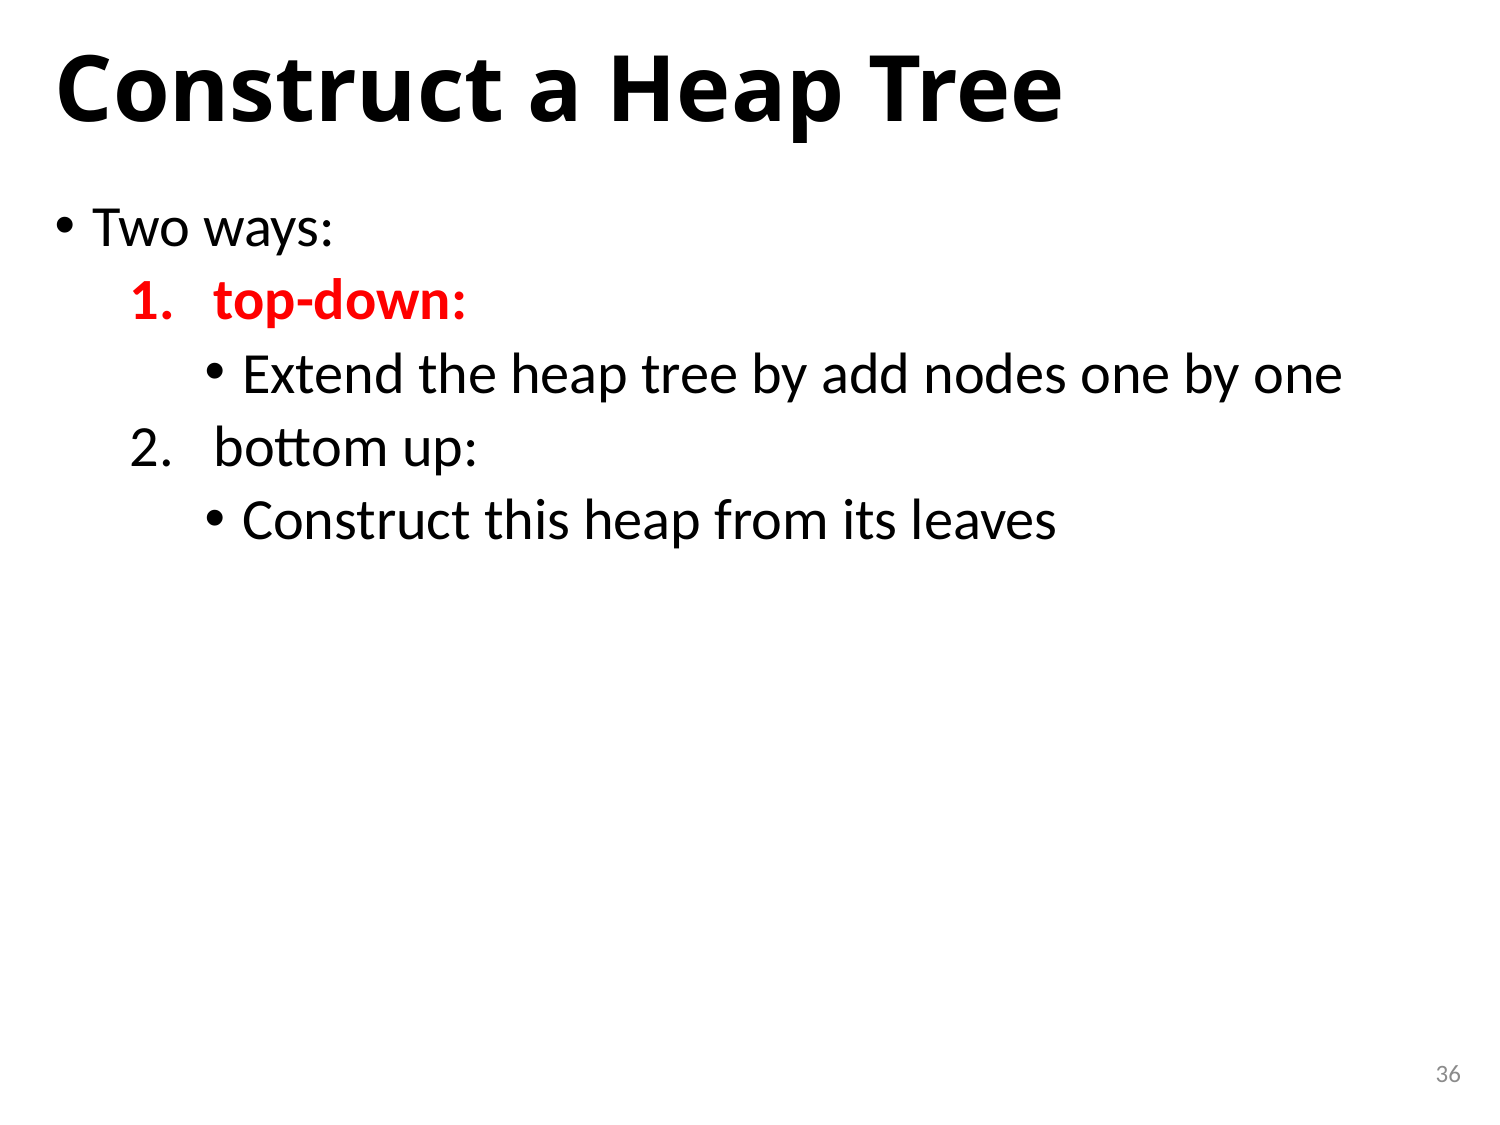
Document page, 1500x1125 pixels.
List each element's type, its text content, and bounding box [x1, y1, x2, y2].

title Construct a Heap Tree [39, 22, 1461, 161]
slide_number 36 [1138, 1042, 1477, 1103]
